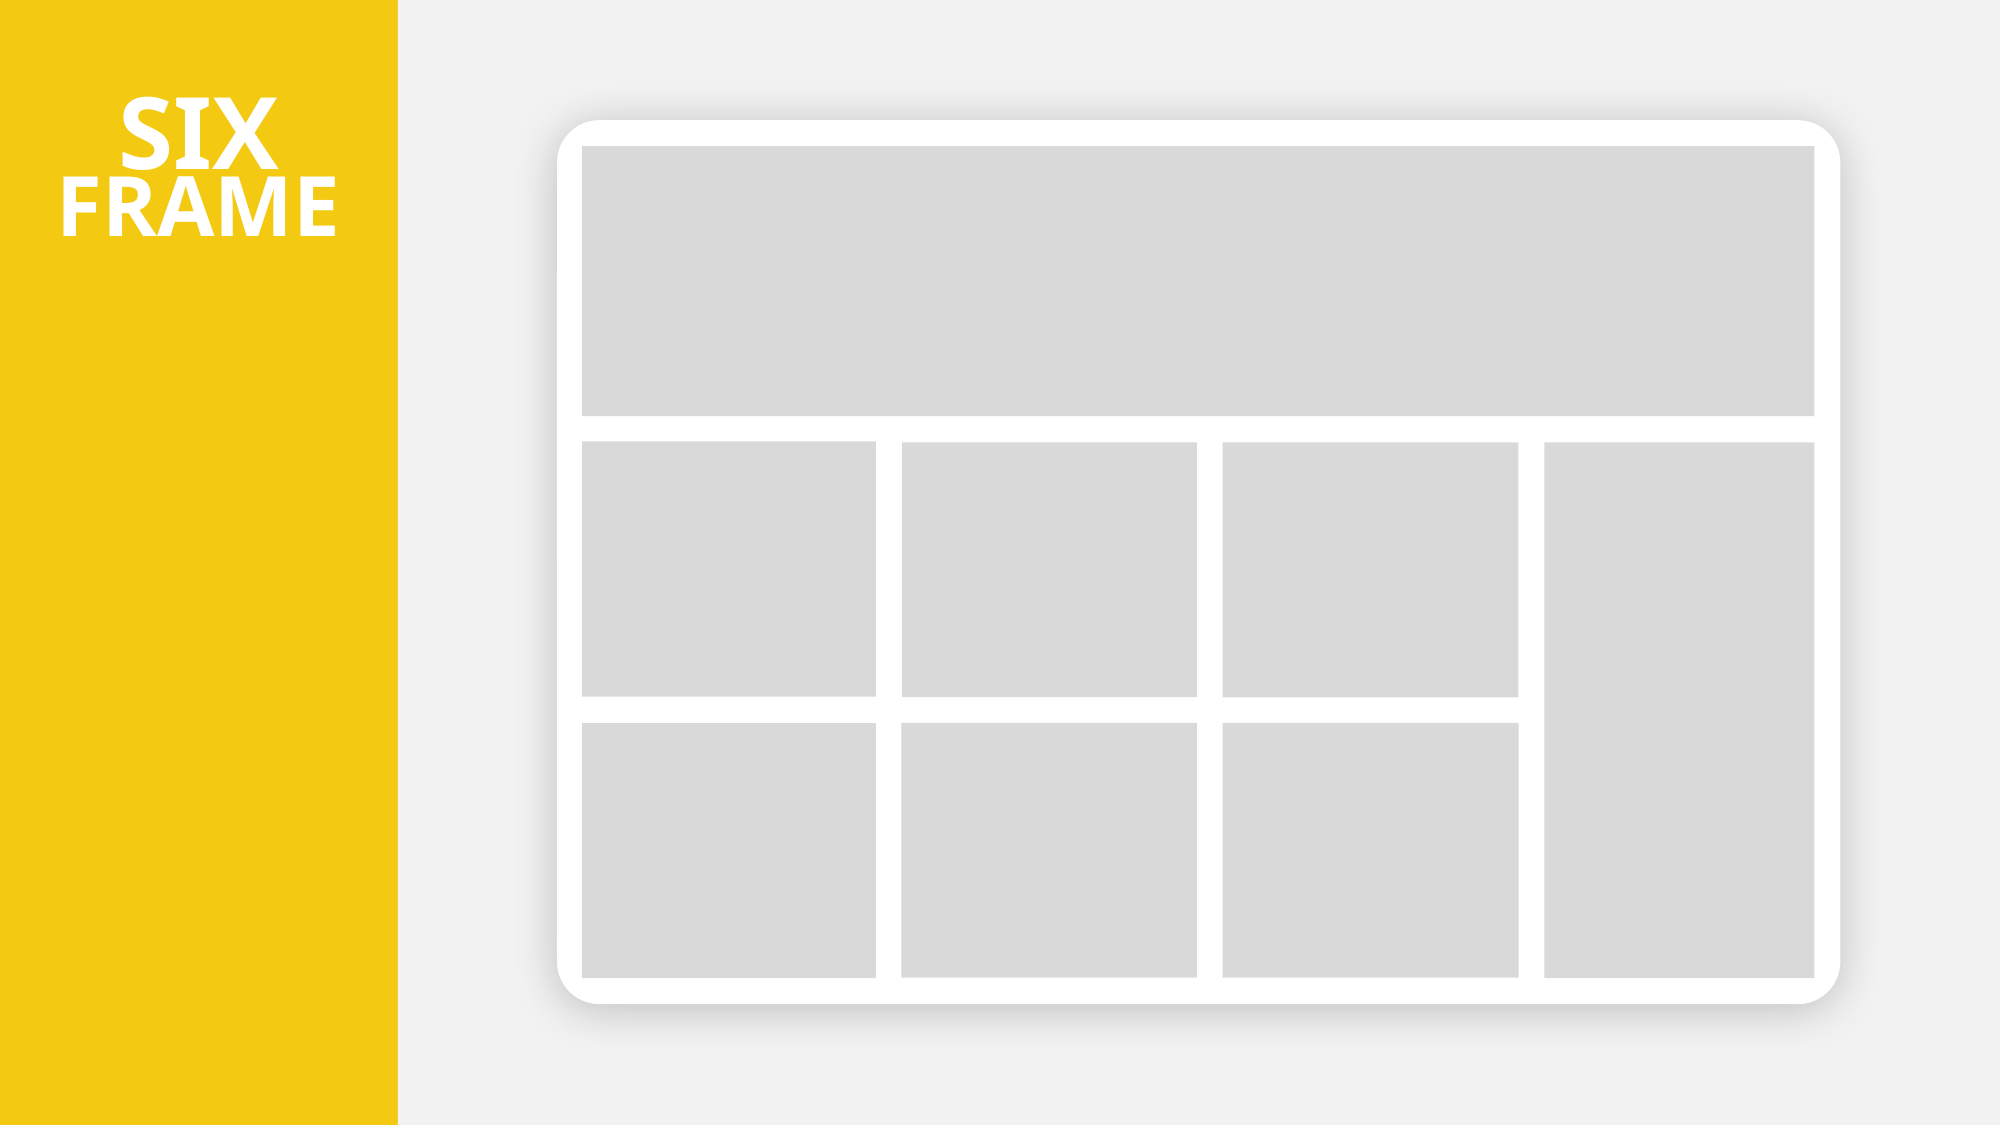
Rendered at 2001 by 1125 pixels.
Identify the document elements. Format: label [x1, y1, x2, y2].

text_box [0, 0, 2000, 1125]
text_box [0, 62, 398, 262]
